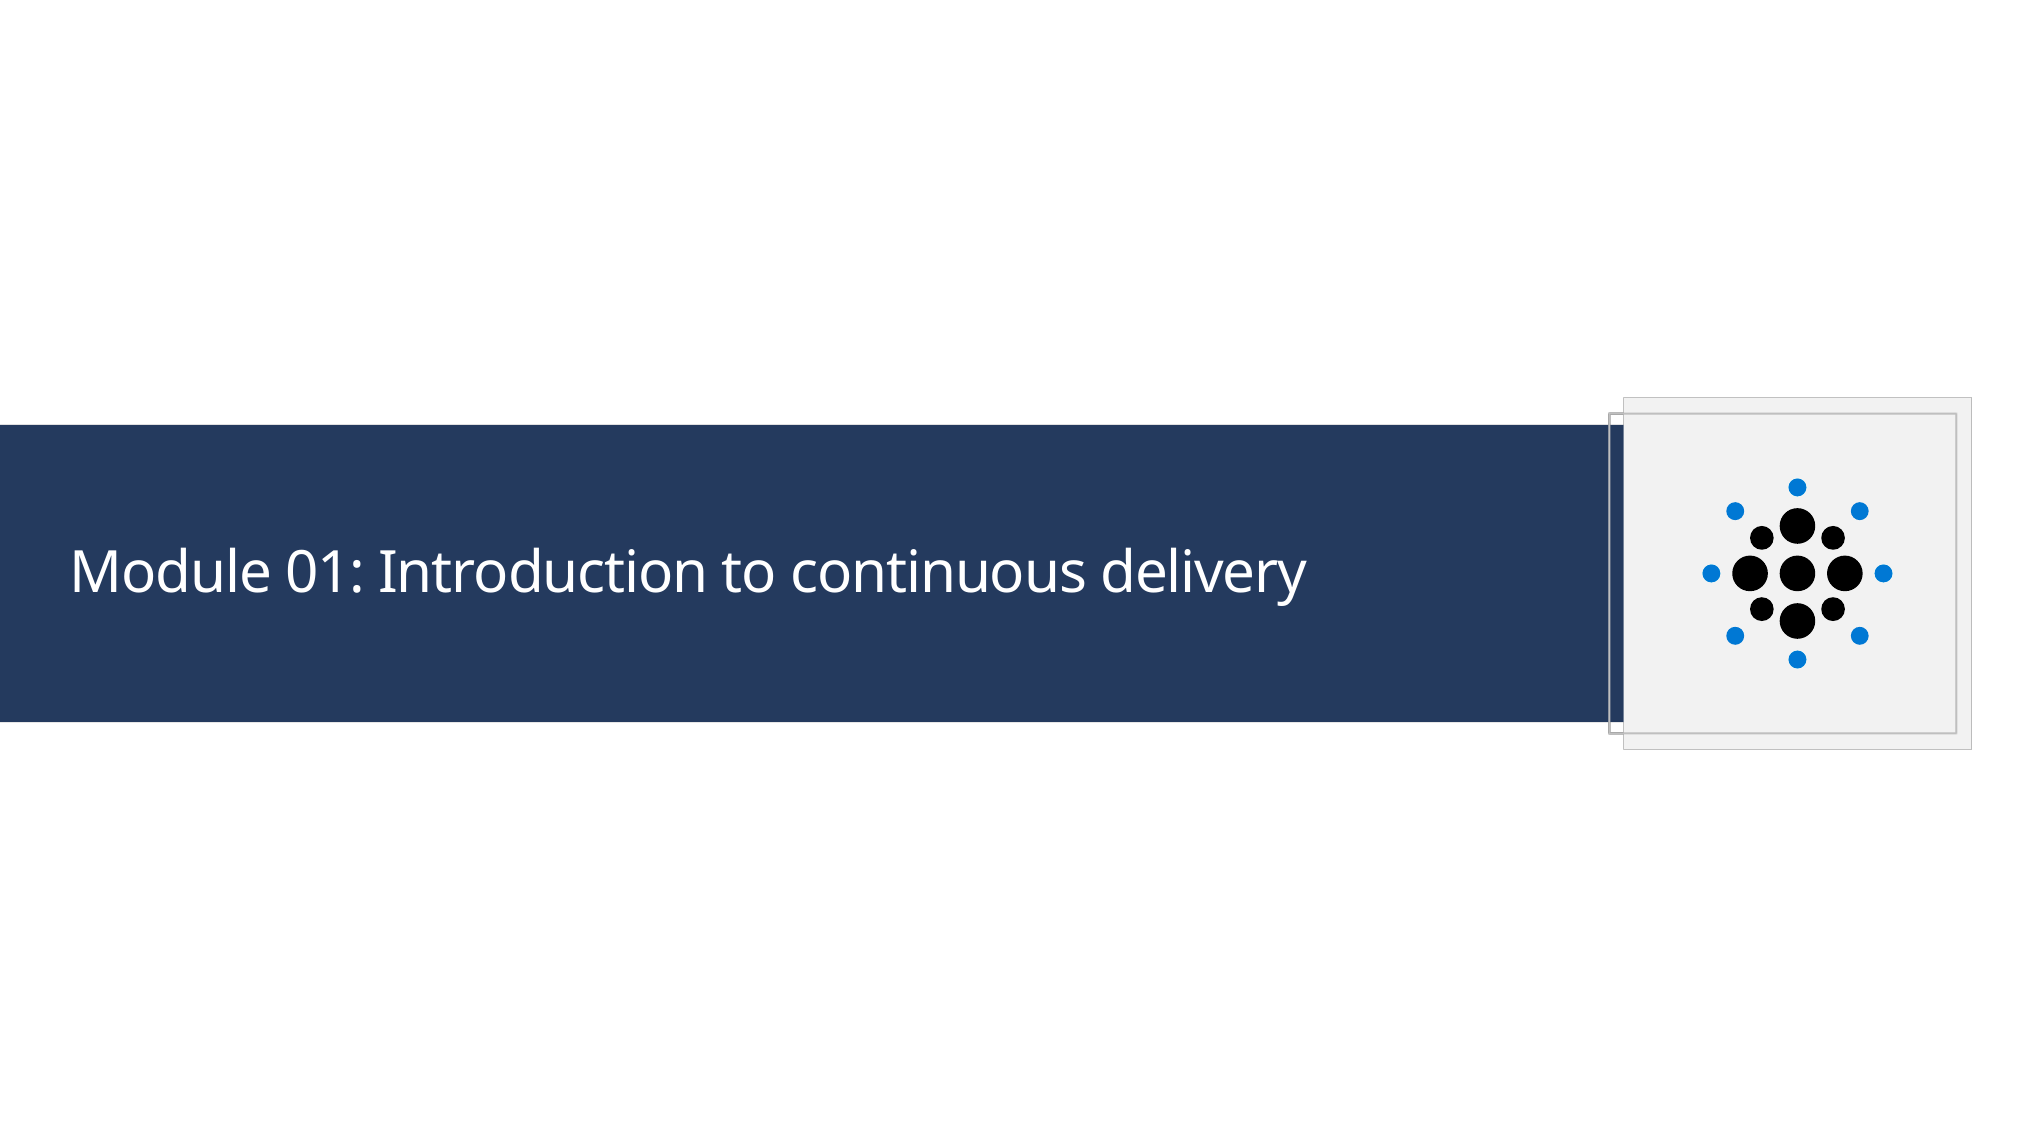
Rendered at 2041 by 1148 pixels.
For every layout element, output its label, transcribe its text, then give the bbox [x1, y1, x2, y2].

title Module 01: Introduction to continuous delivery [70, 541, 1586, 606]
picture [0, 0, 2041, 1148]
